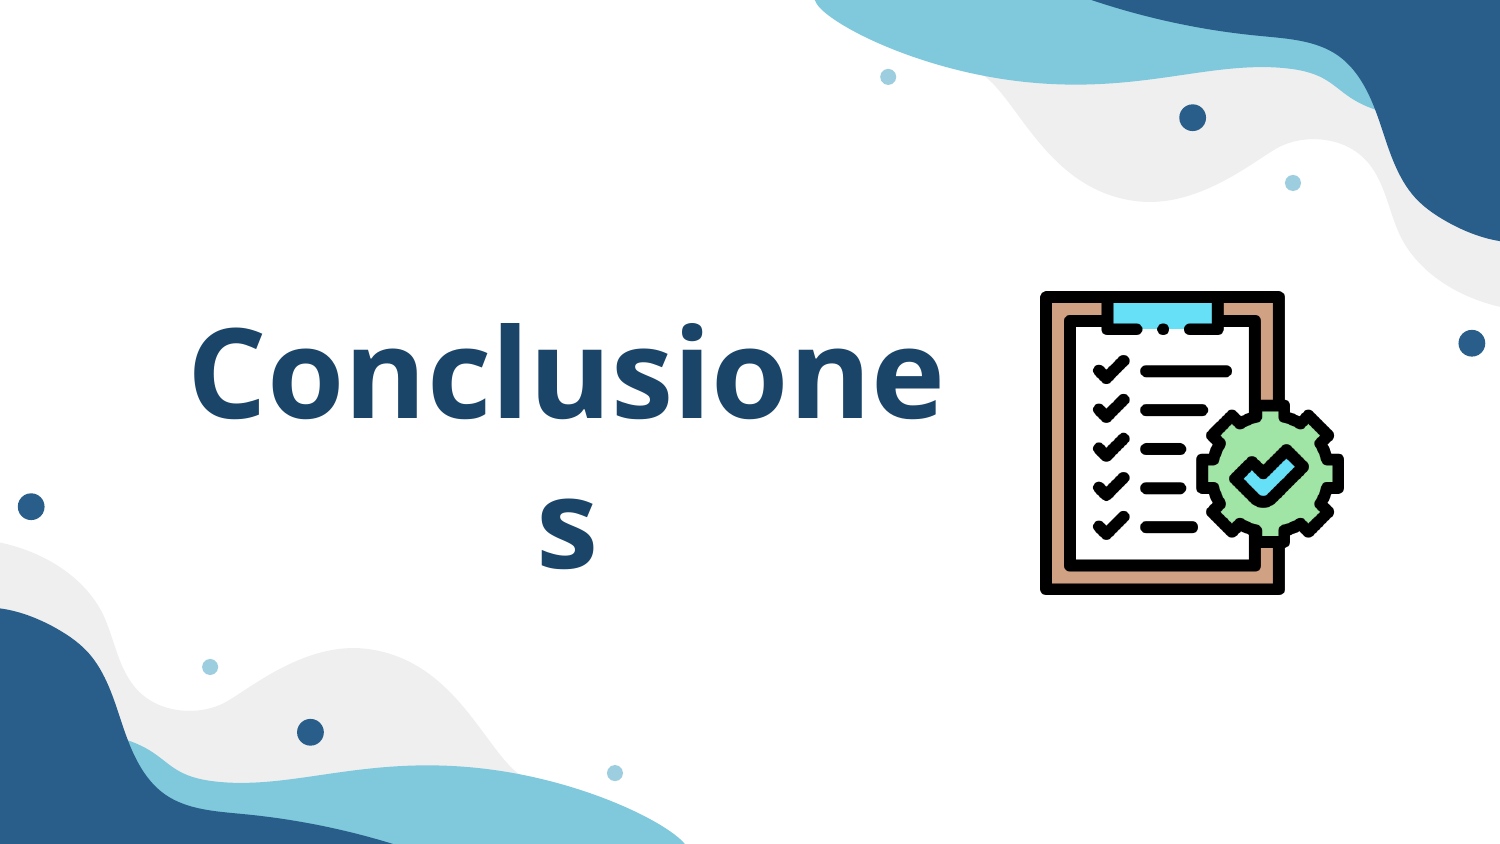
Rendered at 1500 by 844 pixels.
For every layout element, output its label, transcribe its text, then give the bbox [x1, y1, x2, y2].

title Conclusiones [156, 277, 978, 609]
picture [1040, 291, 1344, 595]
